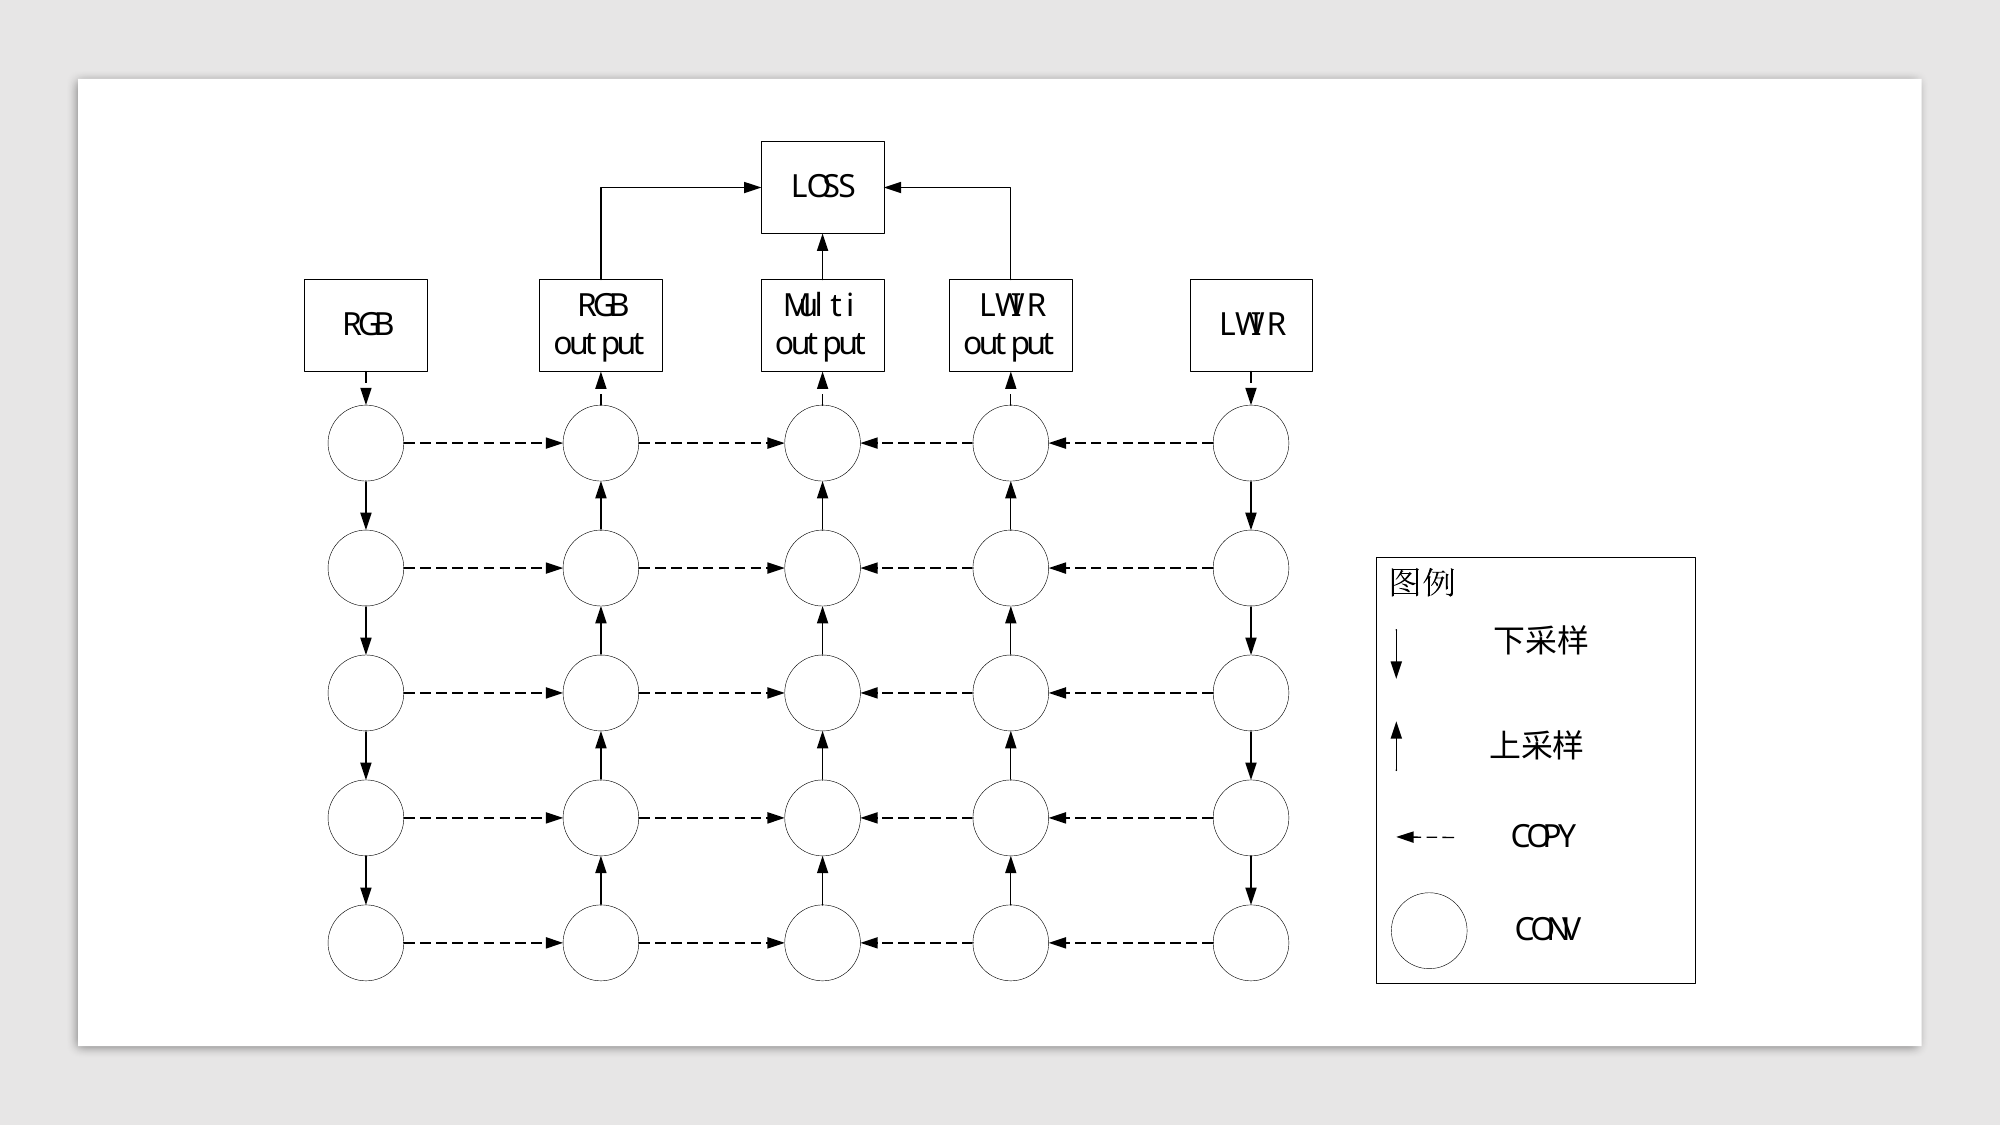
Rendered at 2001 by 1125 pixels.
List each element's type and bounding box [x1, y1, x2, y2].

picture [302, 139, 1698, 986]
text_box [0, 0, 2000, 1125]
text_box [77, 78, 1923, 1047]
